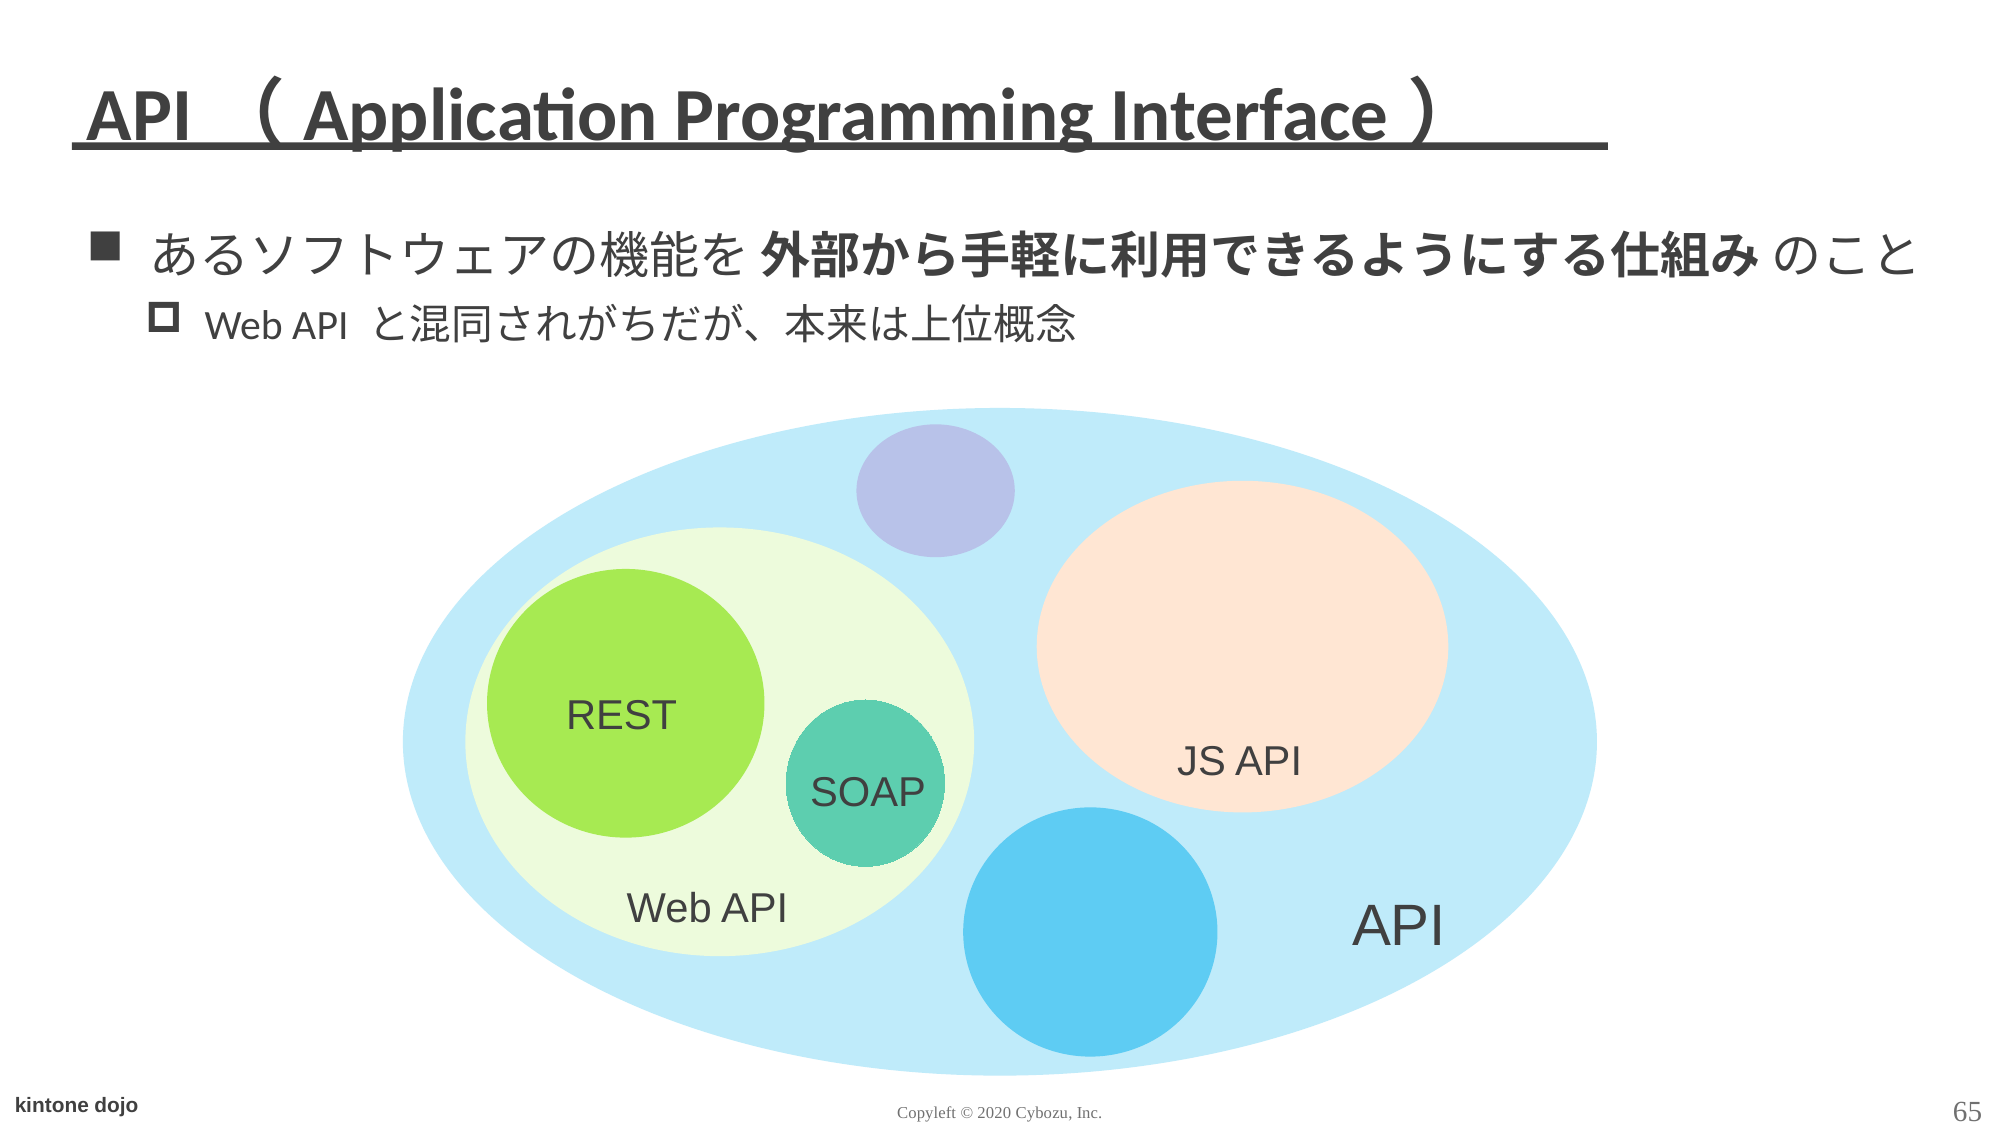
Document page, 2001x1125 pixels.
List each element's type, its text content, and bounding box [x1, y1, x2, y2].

text_box [795, 823, 935, 867]
text_box REST [551, 680, 690, 746]
text_box [402, 407, 1597, 1076]
text_box API [1337, 879, 1467, 966]
text_box [465, 527, 975, 957]
text_box Web API [611, 873, 817, 940]
text_box [487, 568, 765, 838]
text_box [786, 699, 945, 822]
title API（Application Programming Interface） [71, 58, 1958, 171]
list あるソフトウェアの機能を 外部から手軽に利用できるようにする仕組み のこと Web API と混同されがちだが、本来は上位概念 [71, 215, 1958, 1067]
text_box [963, 807, 1218, 1057]
slide_number 65 [1735, 1084, 1998, 1125]
text_box JS API [1162, 726, 1323, 792]
text_box [1036, 480, 1449, 813]
text_box SOAP [795, 757, 938, 823]
footer Copyleft © 2020 Cybozu, Inc. [662, 1098, 1338, 1125]
text_box [856, 424, 1015, 558]
